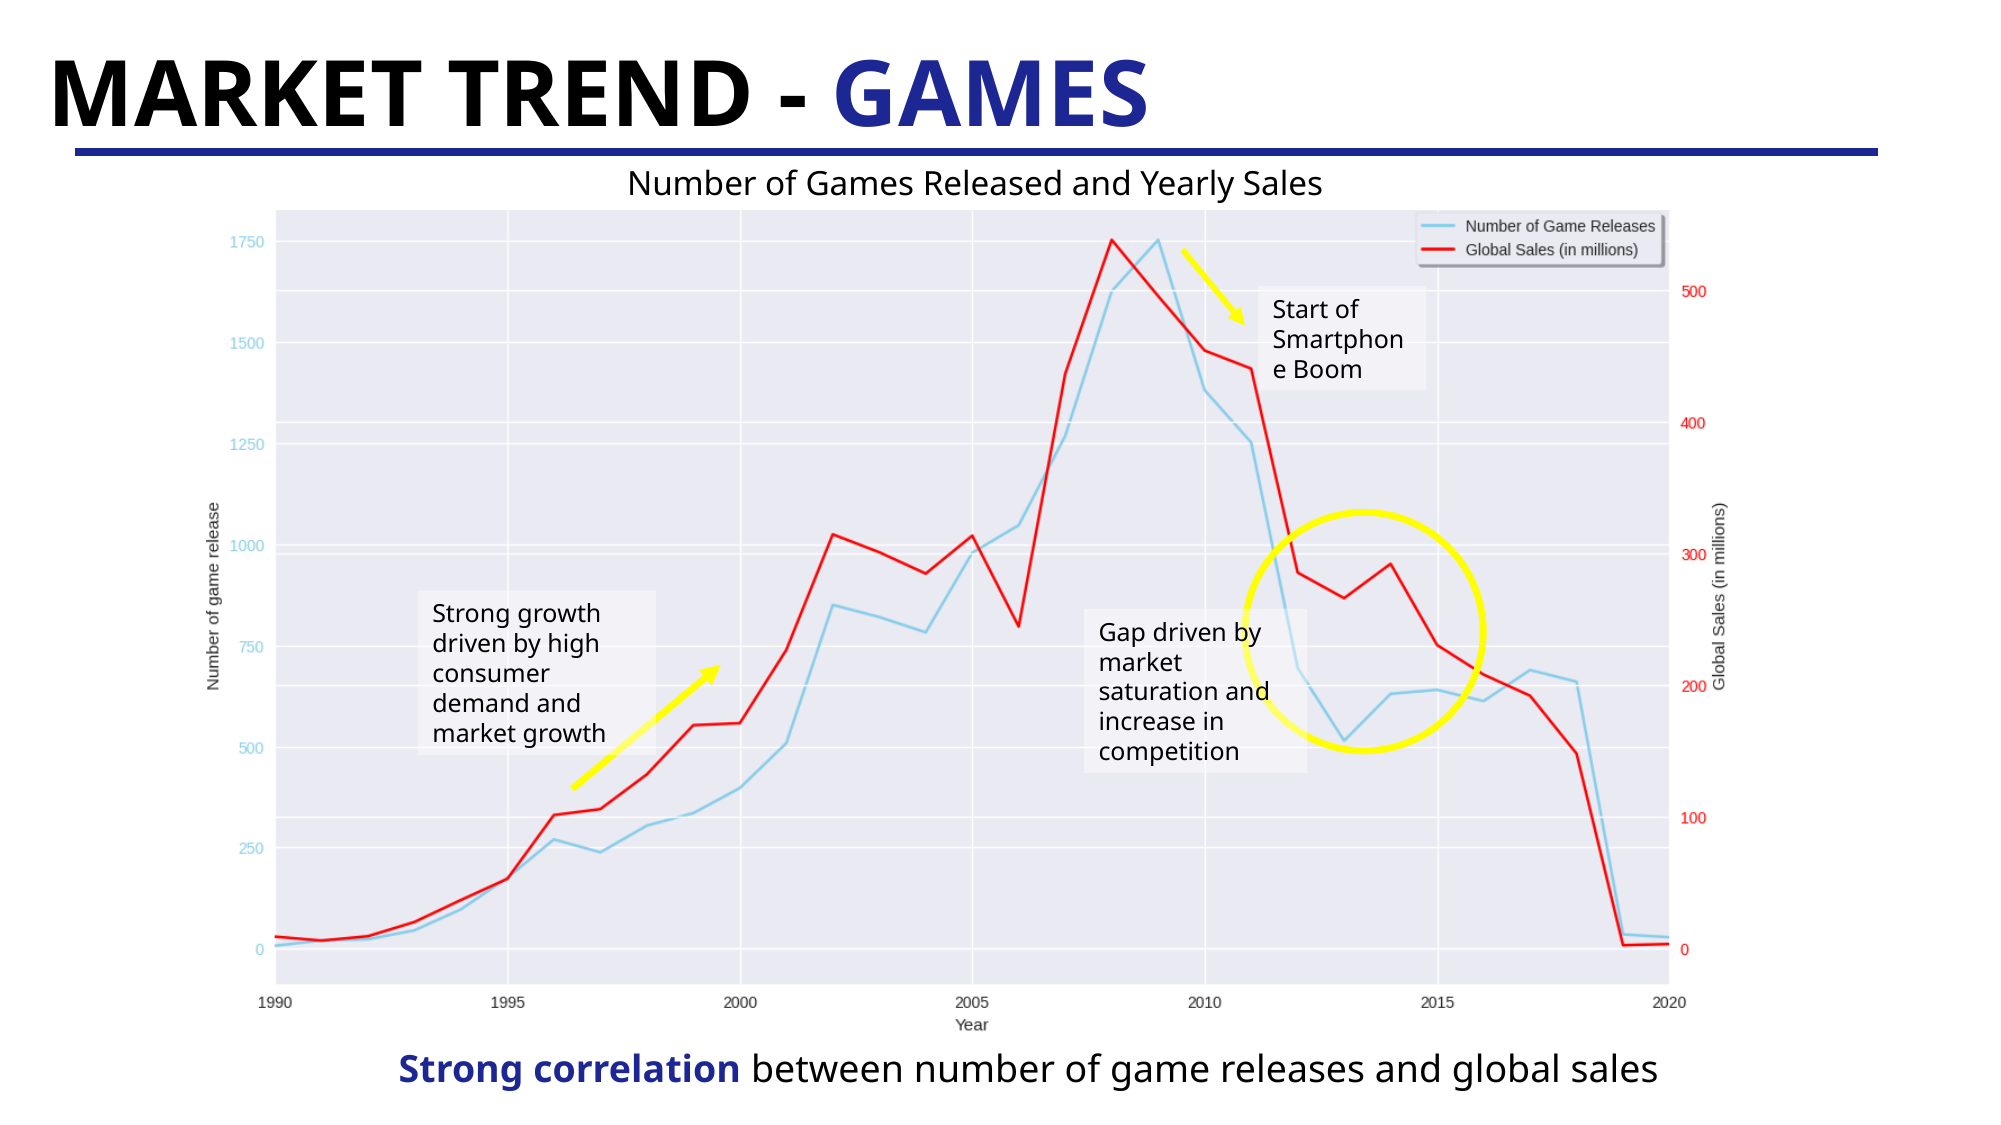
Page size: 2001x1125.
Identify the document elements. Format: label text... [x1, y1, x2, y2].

text_box Strong correlation between number of game releases and global sales [383, 1043, 1784, 1106]
text_box Number of Games Released and Yearly Sales [612, 156, 1388, 210]
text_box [1182, 249, 1245, 326]
picture [196, 210, 1739, 1044]
text_box MARKET TREND - GAMES [32, 37, 1700, 155]
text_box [572, 664, 721, 789]
